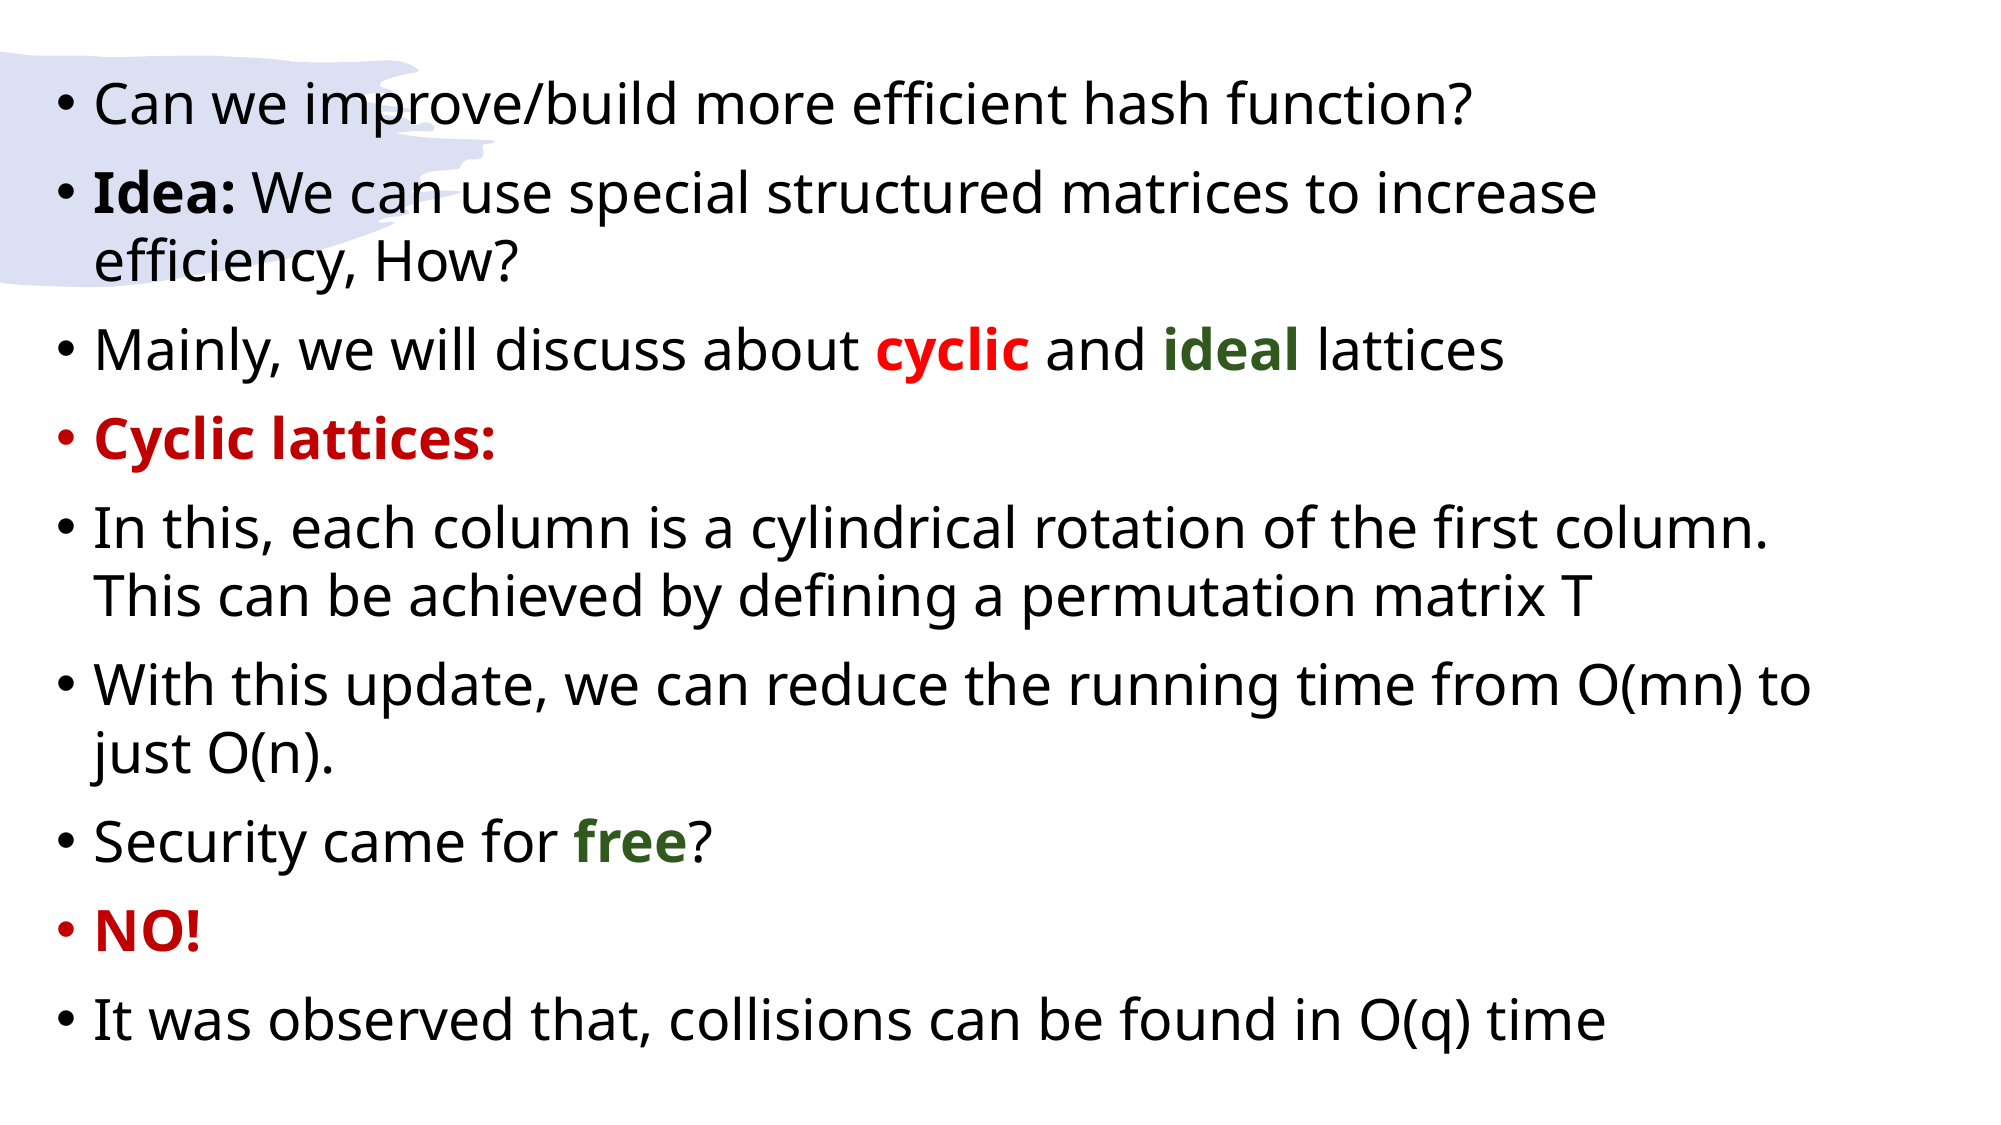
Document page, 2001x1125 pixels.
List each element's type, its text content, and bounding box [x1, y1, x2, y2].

list Can we improve/build more efficient hash function? Idea: We can use special structured matrices to increase efficiency, How? Mainly, we will discuss about cyclic and ideal lattices Cyclic lattices: In this, each column is a cylindrical rotation of the first column. This can be achieved by defining a permutation matrix T With this update, we can reduce the running time from O(mn) to just O(n). Security came for free? NO! It was observed that, collisions can be found in O(q) time [41, 59, 1863, 1064]
